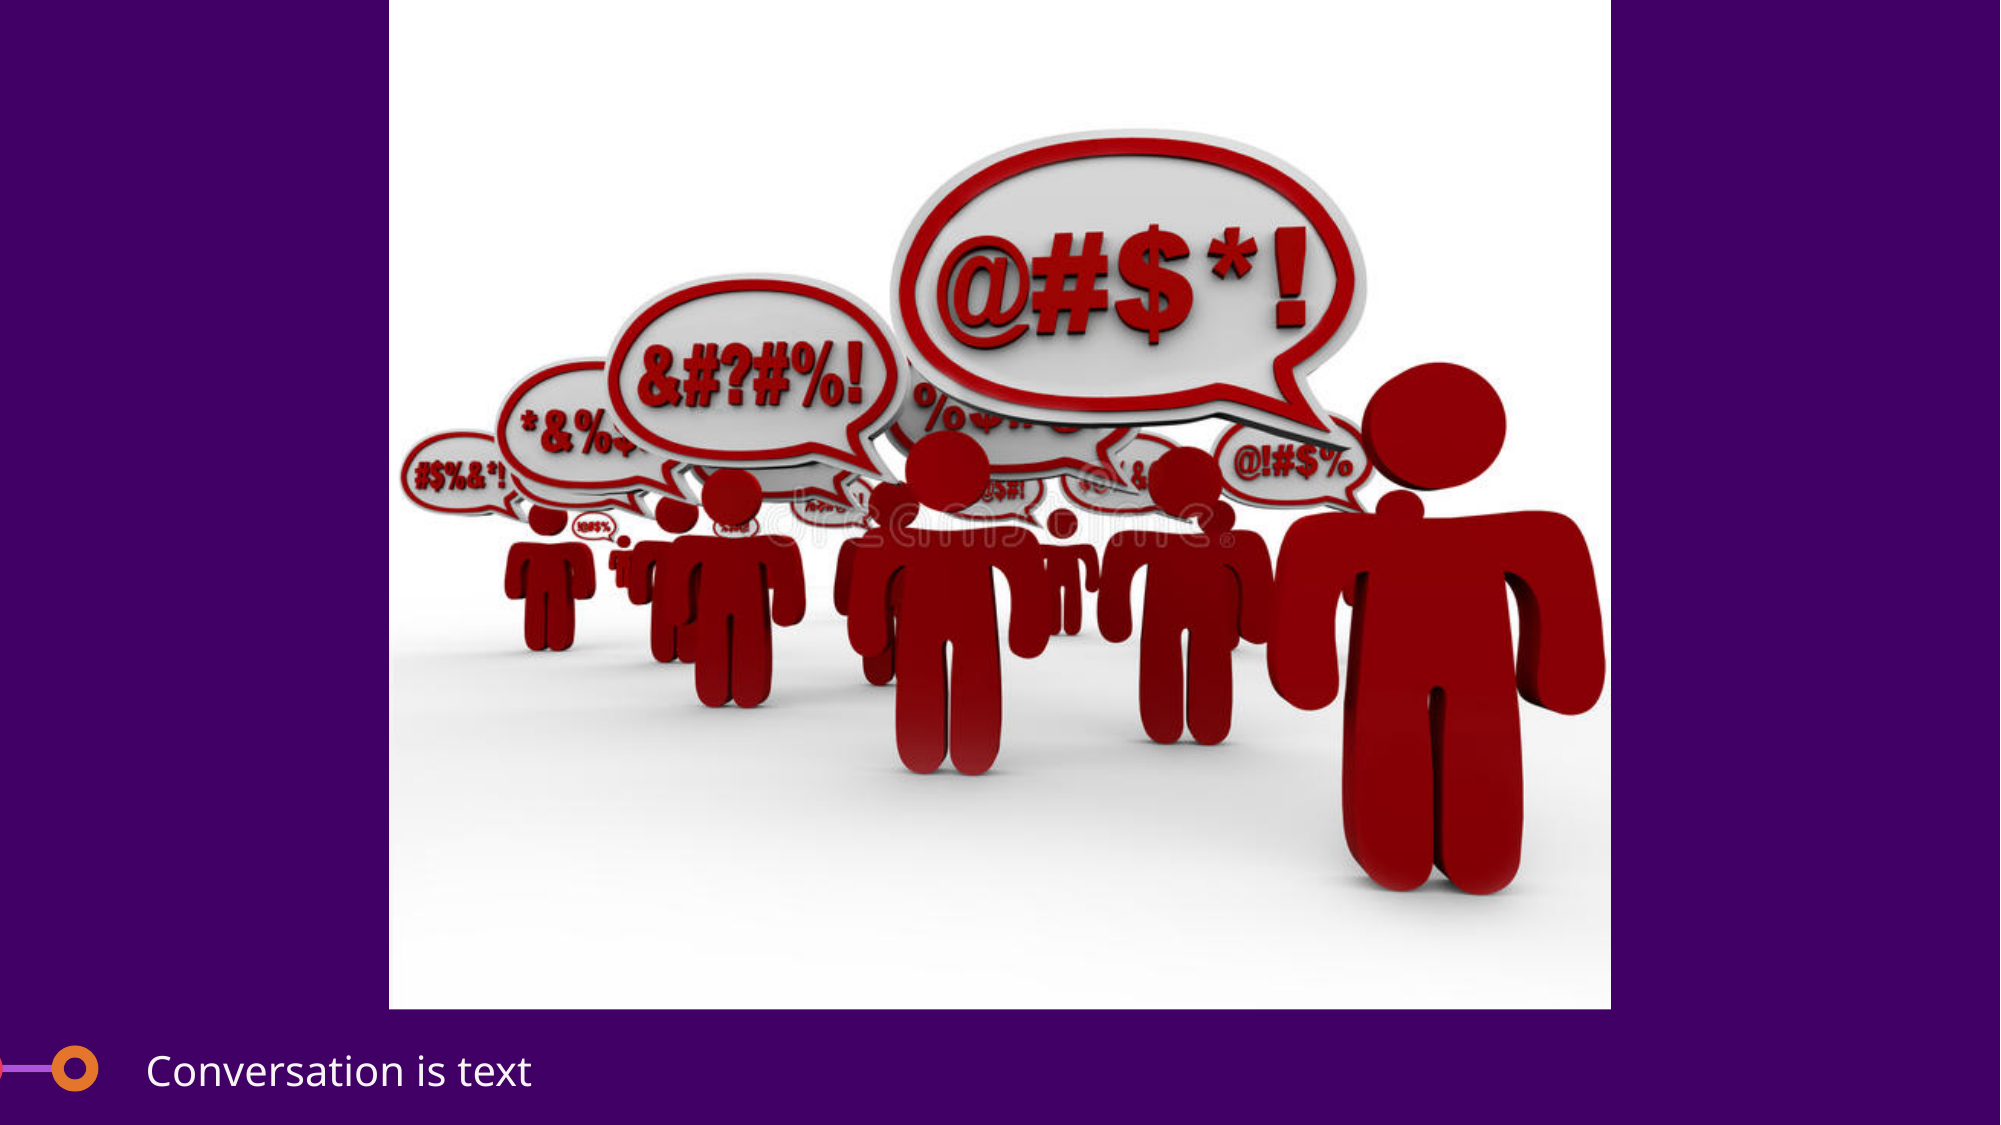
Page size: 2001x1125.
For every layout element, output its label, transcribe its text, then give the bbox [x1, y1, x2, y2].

title Conversation is text [116, 1009, 2000, 1125]
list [389, 0, 1611, 1010]
picture [0, 1043, 103, 1093]
